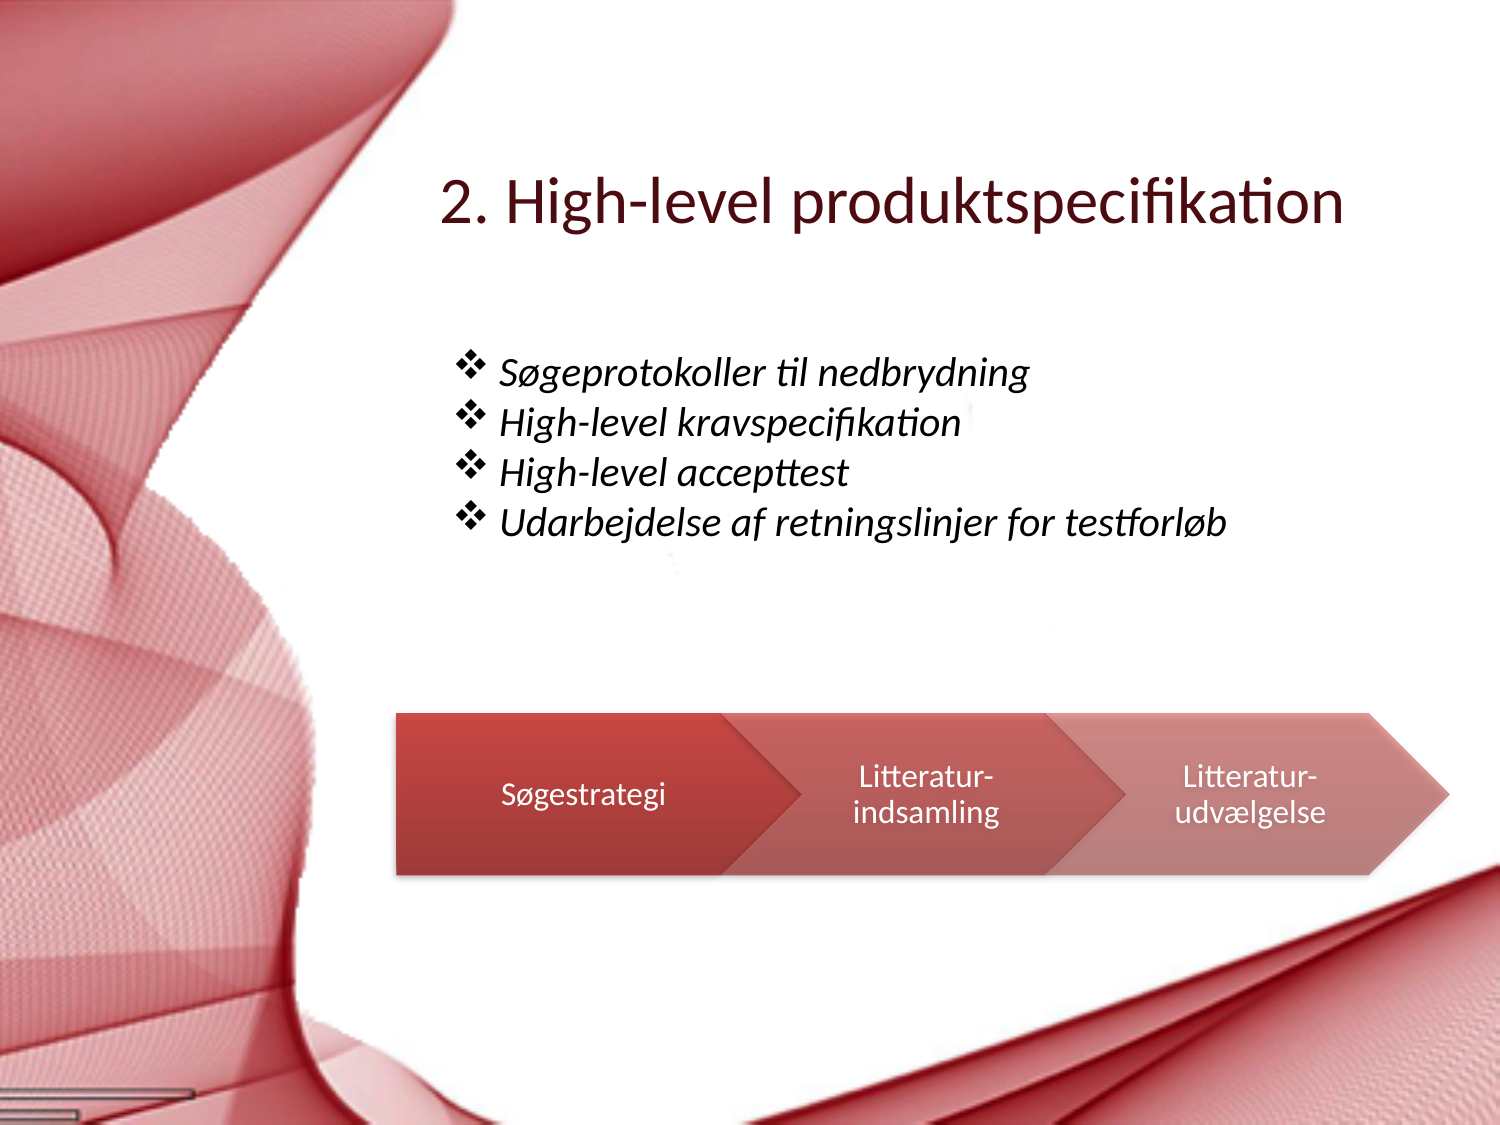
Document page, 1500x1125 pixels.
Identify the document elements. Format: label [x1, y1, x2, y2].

picture [0, 0, 1500, 1125]
text_box [395, 587, 1451, 1002]
